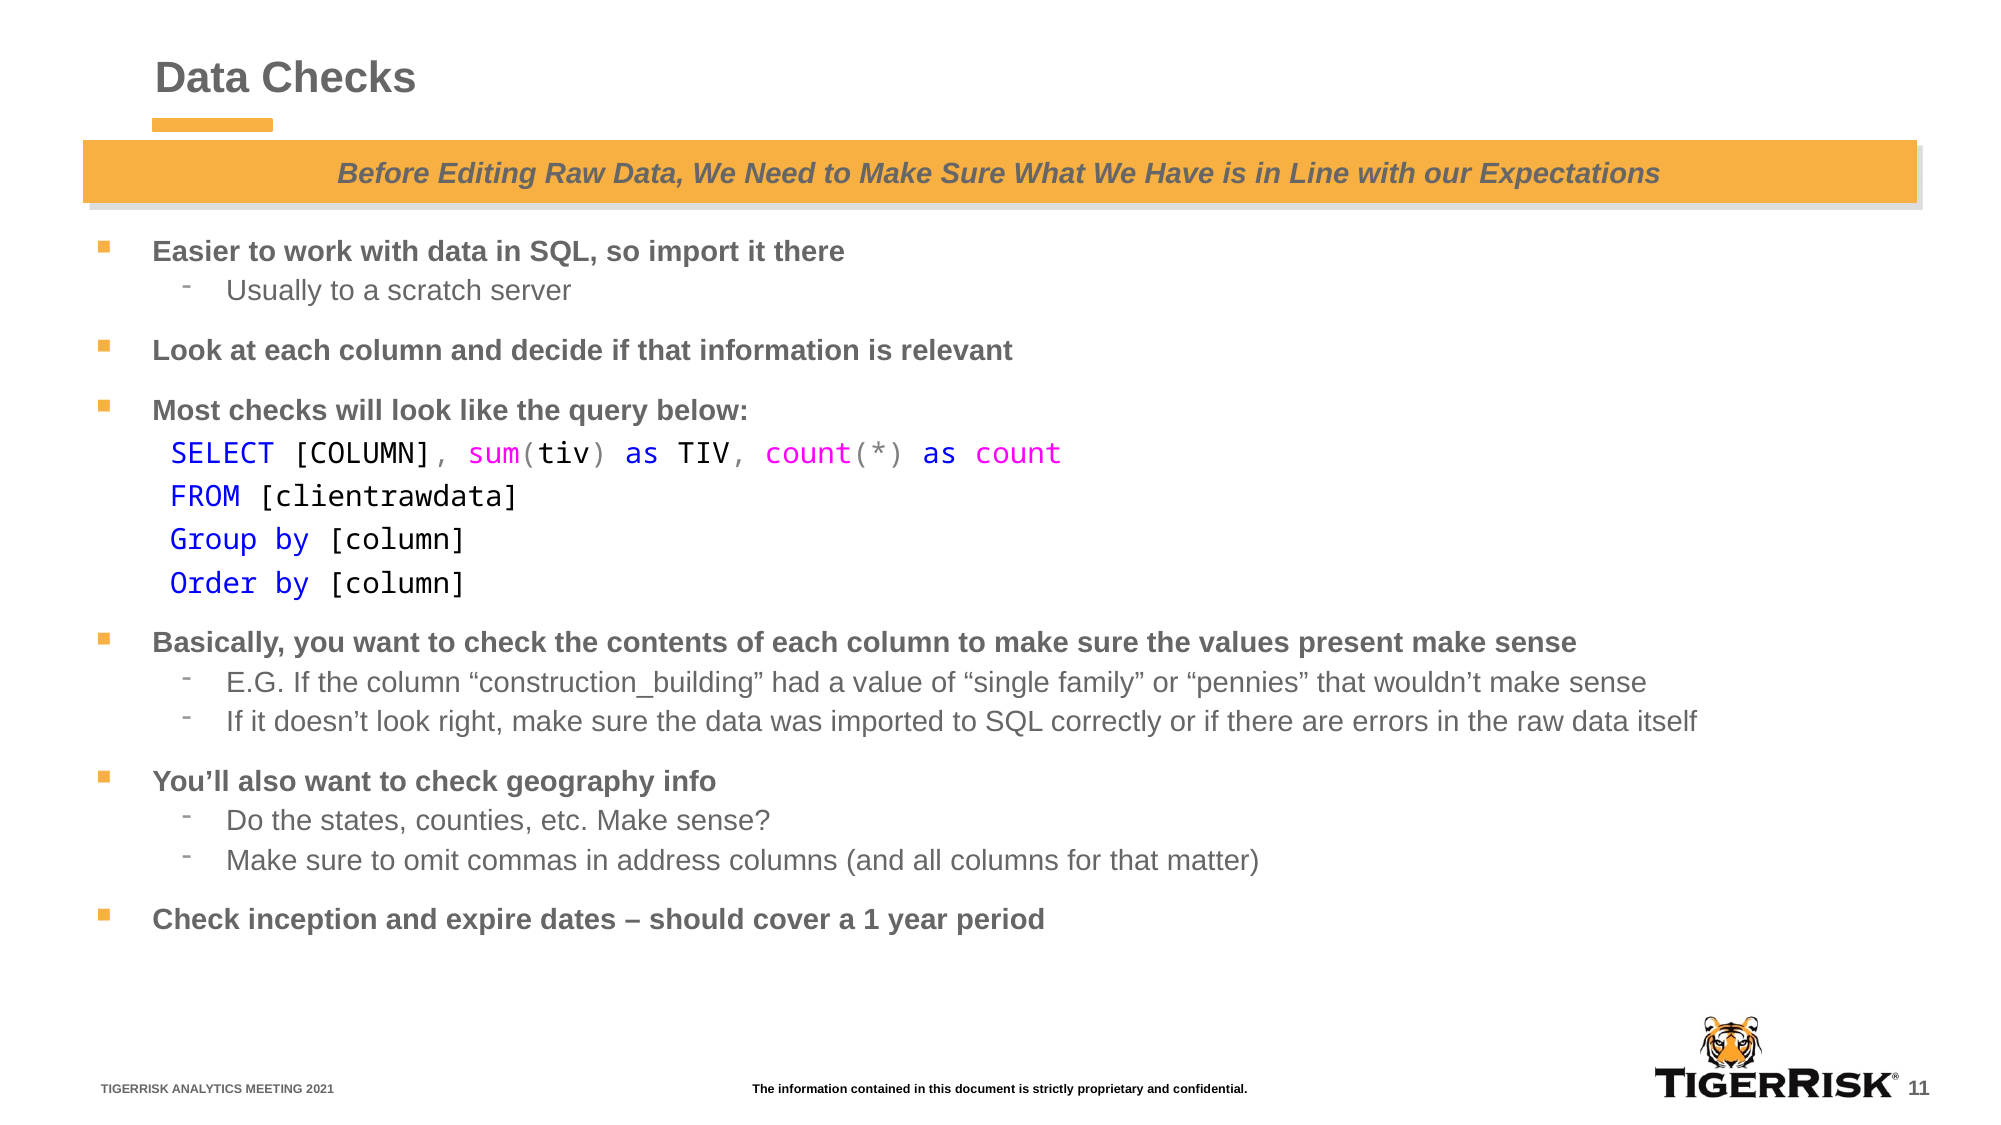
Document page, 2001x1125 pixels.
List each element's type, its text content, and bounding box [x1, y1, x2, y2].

picture [1651, 1009, 1902, 1098]
list Easier to work with data in SQL, so import it there Usually to a scratch server Look at each column and decide if that information is relevant Most checks will look like the query below: SELECT [COLUMN], sum(tiv) as TIV, count(*) as count FROM [clientrawdata] Group by [column] Order by [column] Basically, you want to check the contents of each column to make sure the values present make sense E.G. If the column “construction_building” had a value of “single family” or “pennies” that wouldn’t make sense If it doesn’t look right, make sure the data was imported to SQL correctly or if there are errors in the raw data itself You’ll also want to check geography info Do the states, counties, etc. Make sense? Make sure to omit commas in address columns (and all columns for that matter) Check inception and expire dates – should cover a 1 year period [81, 224, 1916, 923]
list Before Editing Raw Data, We Need to Make Sure What We Have is in Line with our Expectations [83, 140, 1917, 203]
title Data Checks [139, 41, 1751, 111]
